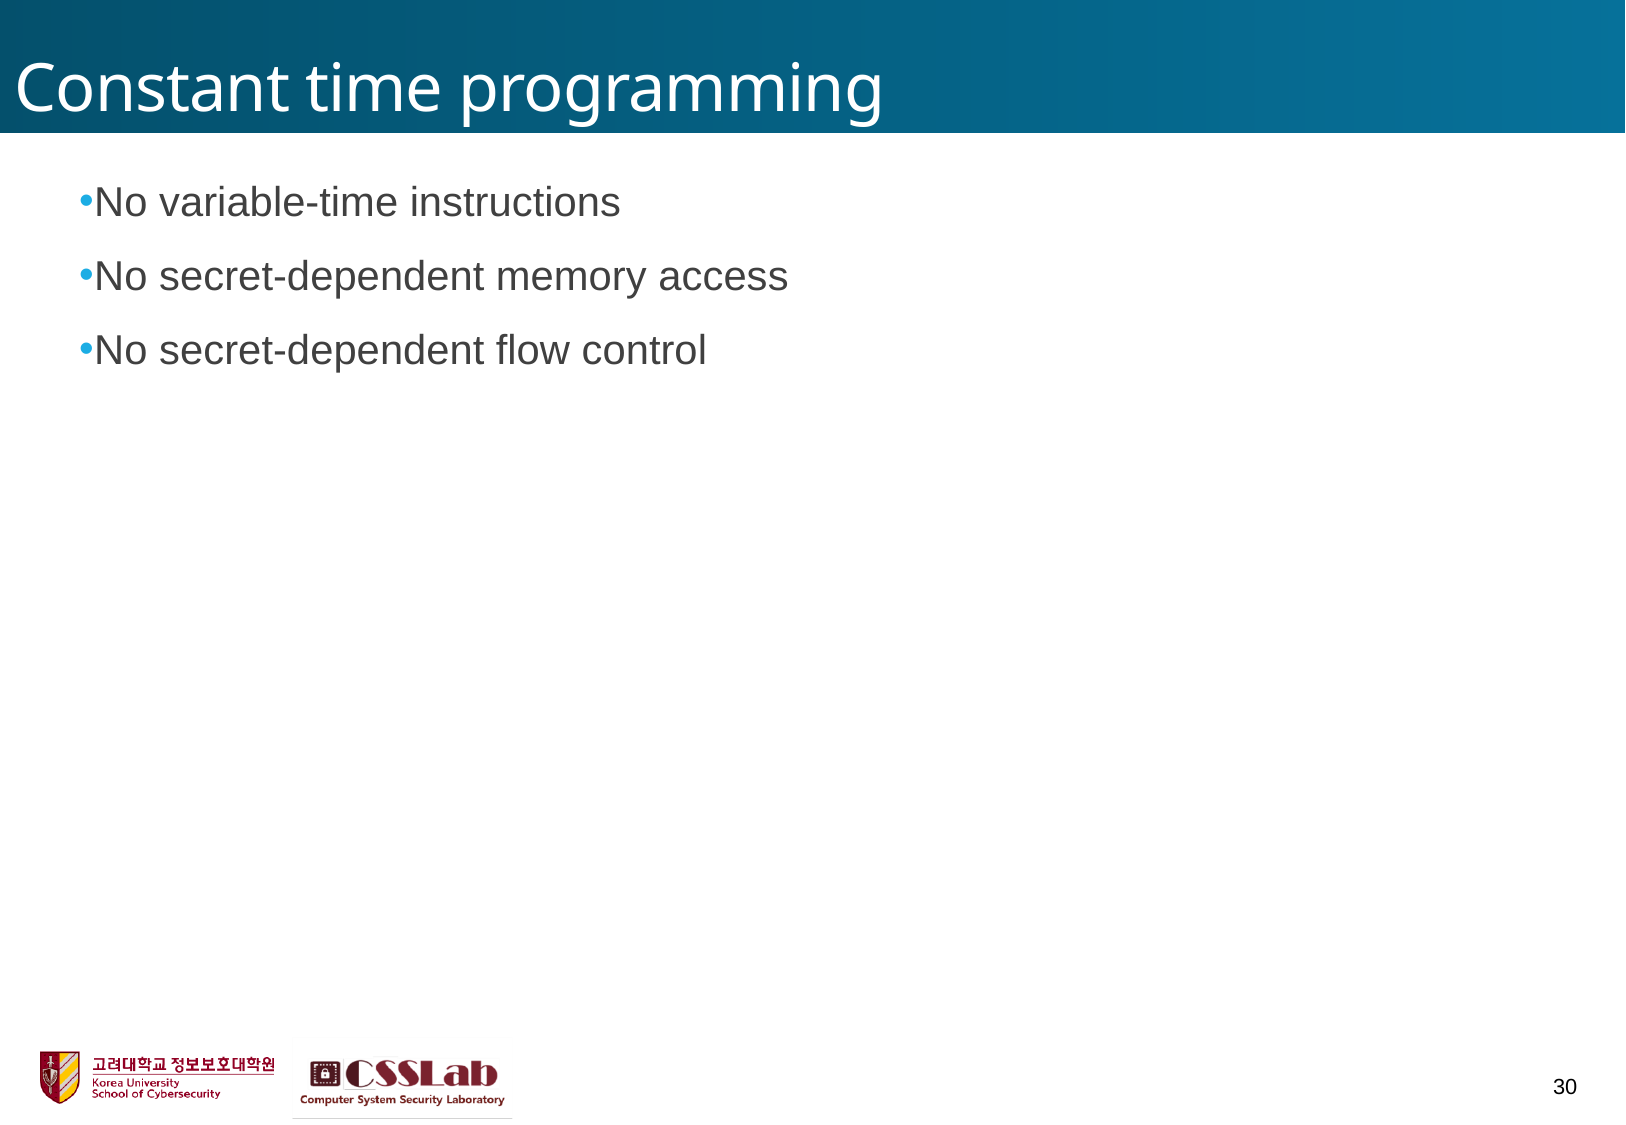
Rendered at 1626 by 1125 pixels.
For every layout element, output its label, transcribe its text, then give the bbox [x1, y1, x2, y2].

picture [38, 1049, 276, 1106]
list No variable-time instructions No secret-dependent memory access No secret-dependent flow control [79, 172, 1554, 993]
slide_number 30 [1515, 1056, 1592, 1117]
title Constant time programming [0, 0, 1625, 133]
picture [291, 1036, 513, 1119]
